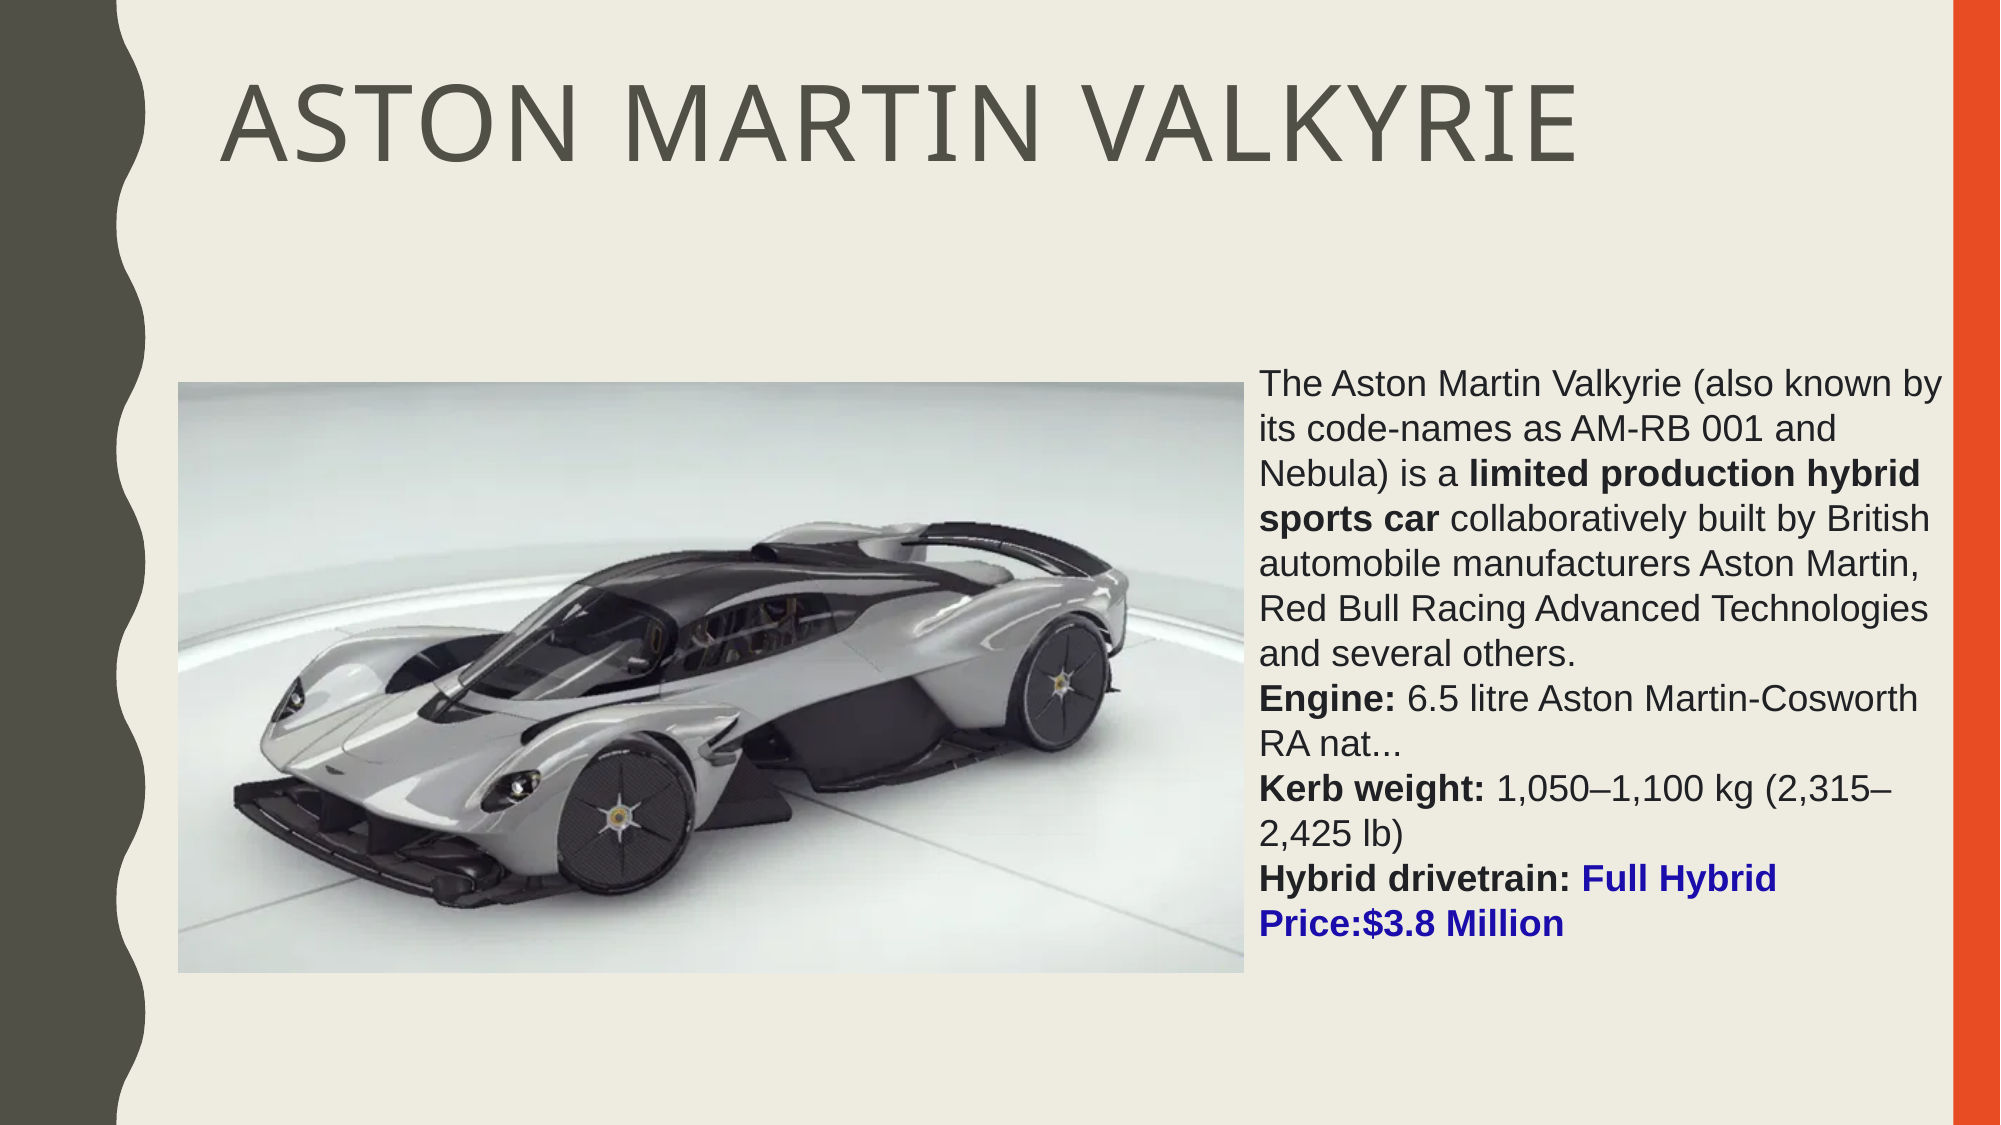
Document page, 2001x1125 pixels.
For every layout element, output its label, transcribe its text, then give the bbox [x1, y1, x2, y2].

text_box The Aston Martin Valkyrie (also known by its code-names as AM-RB 001 and Nebula) is a limited production hybrid sports car collaboratively built by British automobile manufacturers Aston Martin, Red Bull Racing Advanced Technologies and several others. Engine: 6.5 litre Aston Martin-Cosworth RA nat... Kerb weight: 1,050–1,100 kg (2,315–2,425 lb) Hybrid drivetrain: Full Hybrid Price:$3.8 Million [1243, 351, 1985, 1042]
title Aston martin valkyrie [205, 62, 1875, 308]
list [178, 382, 1245, 973]
